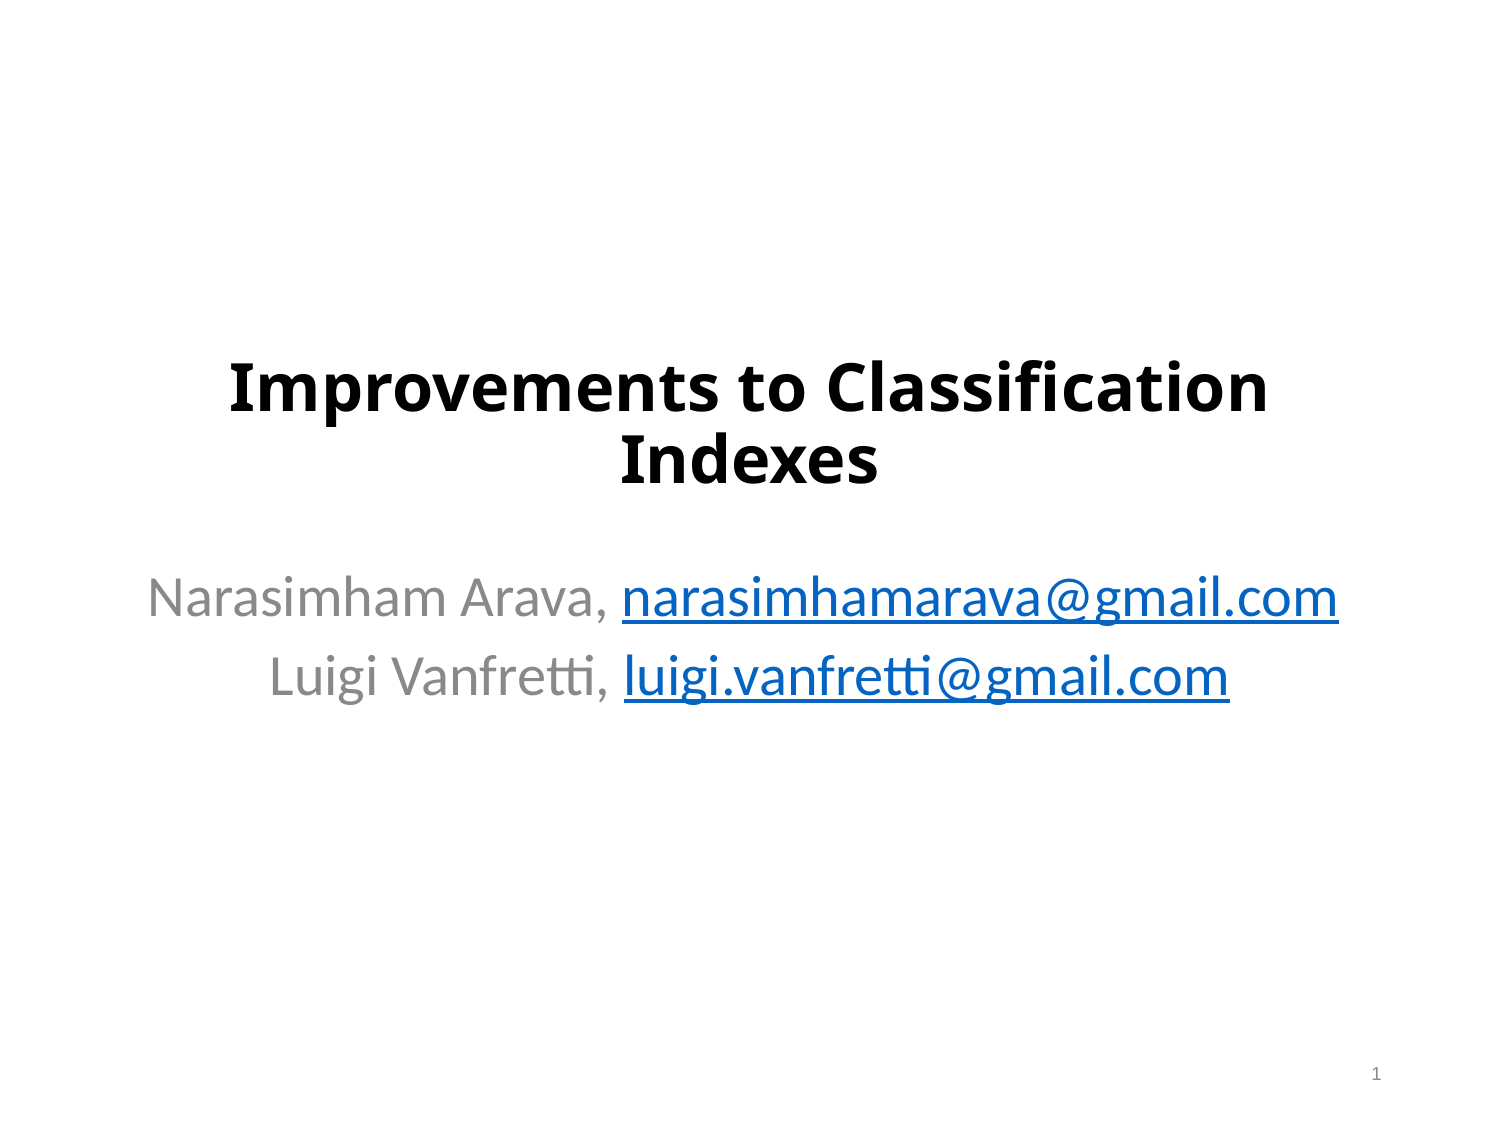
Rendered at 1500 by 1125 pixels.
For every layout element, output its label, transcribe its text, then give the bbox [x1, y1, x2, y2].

title Improvements to Classification Indexes [112, 274, 1388, 516]
subtitle Narasimham Arava, narasimhamarava@gmail.com Luigi Vanfretti, luigi.vanfretti@gmail.com [0, 558, 1500, 847]
slide_number 1 [1059, 1042, 1397, 1103]
